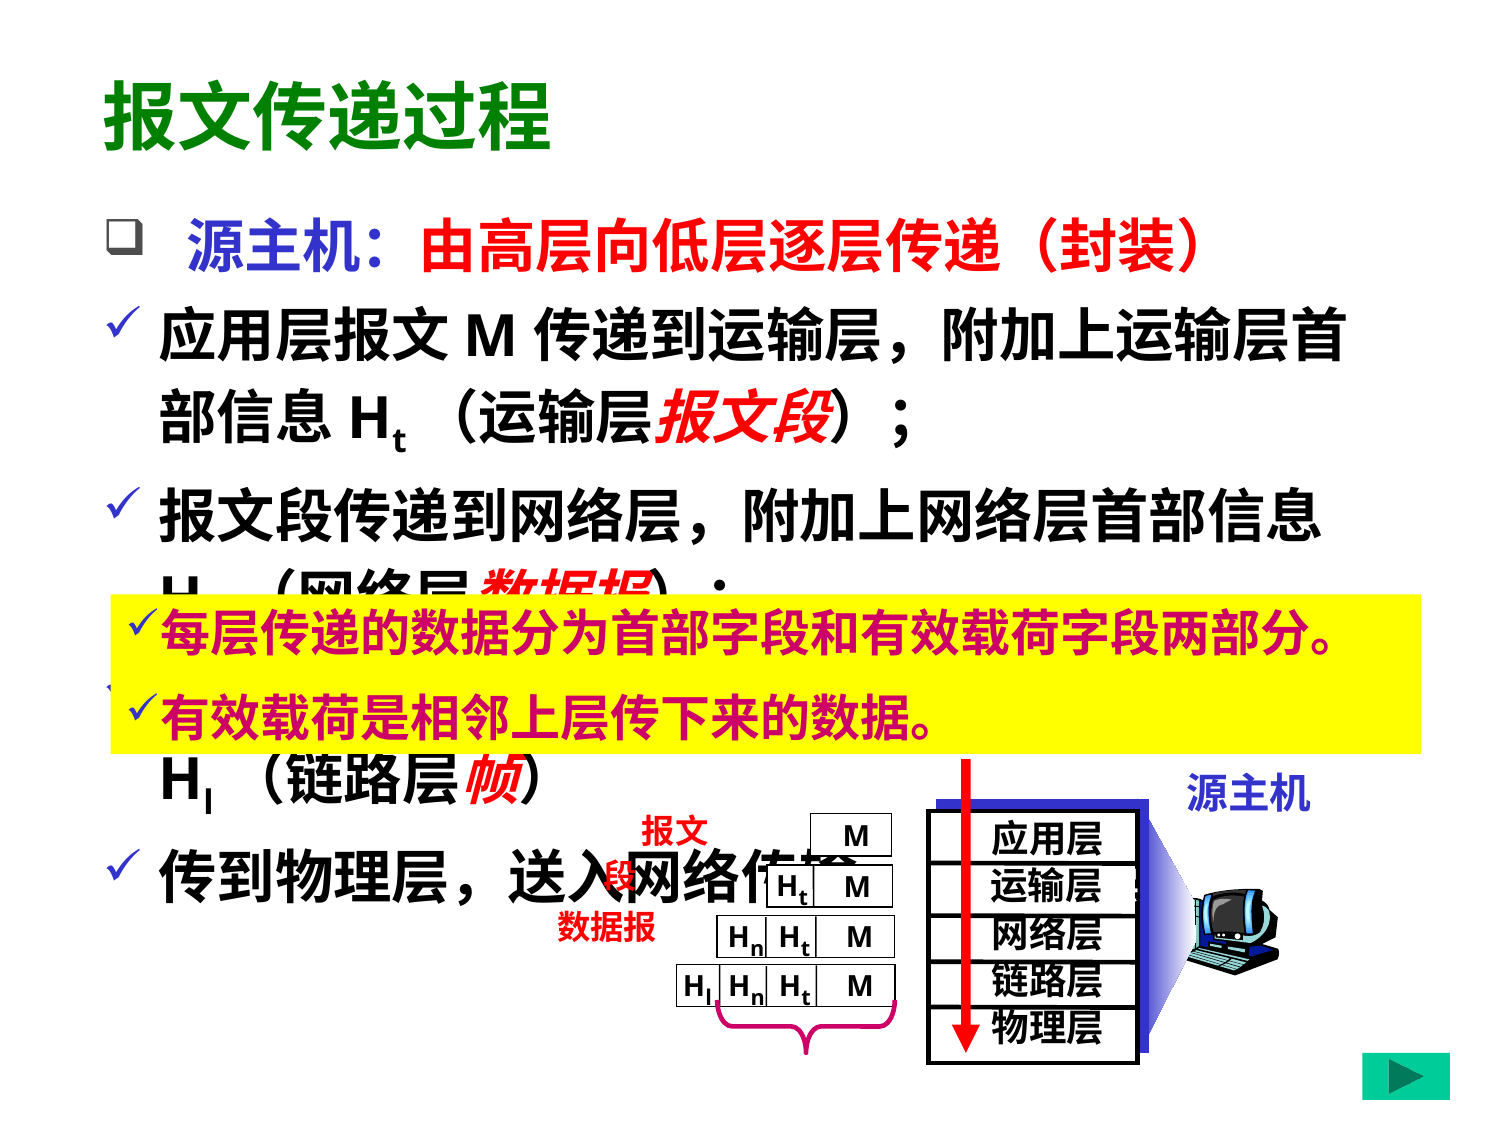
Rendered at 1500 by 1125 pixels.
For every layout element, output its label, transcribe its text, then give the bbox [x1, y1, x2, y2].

text_box [1086, 754, 1306, 759]
list 源主机：由高层向低层逐层传递（封装） 应用层报文M传递到运输层，附加上运输层首部信息Ht（运输层报文段）； 报文段传递到网络层，附加上网络层首部信息Hn（网络层数据报）； 数据报传递到链路层，附加上链路层首部信息Hl（链路层帧） 传到物理层，送入网络传输。 [87, 190, 1403, 1025]
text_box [541, 759, 1363, 1063]
text_box [1362, 1052, 1450, 1100]
slide_number 162 [1362, 1050, 1466, 1125]
text_box 每层传递的数据分为首部字段和有效载荷字段两部分。 有效载荷是相邻上层传下来的数据。 [110, 594, 1421, 754]
title 报文传递过程 [87, 37, 1363, 190]
